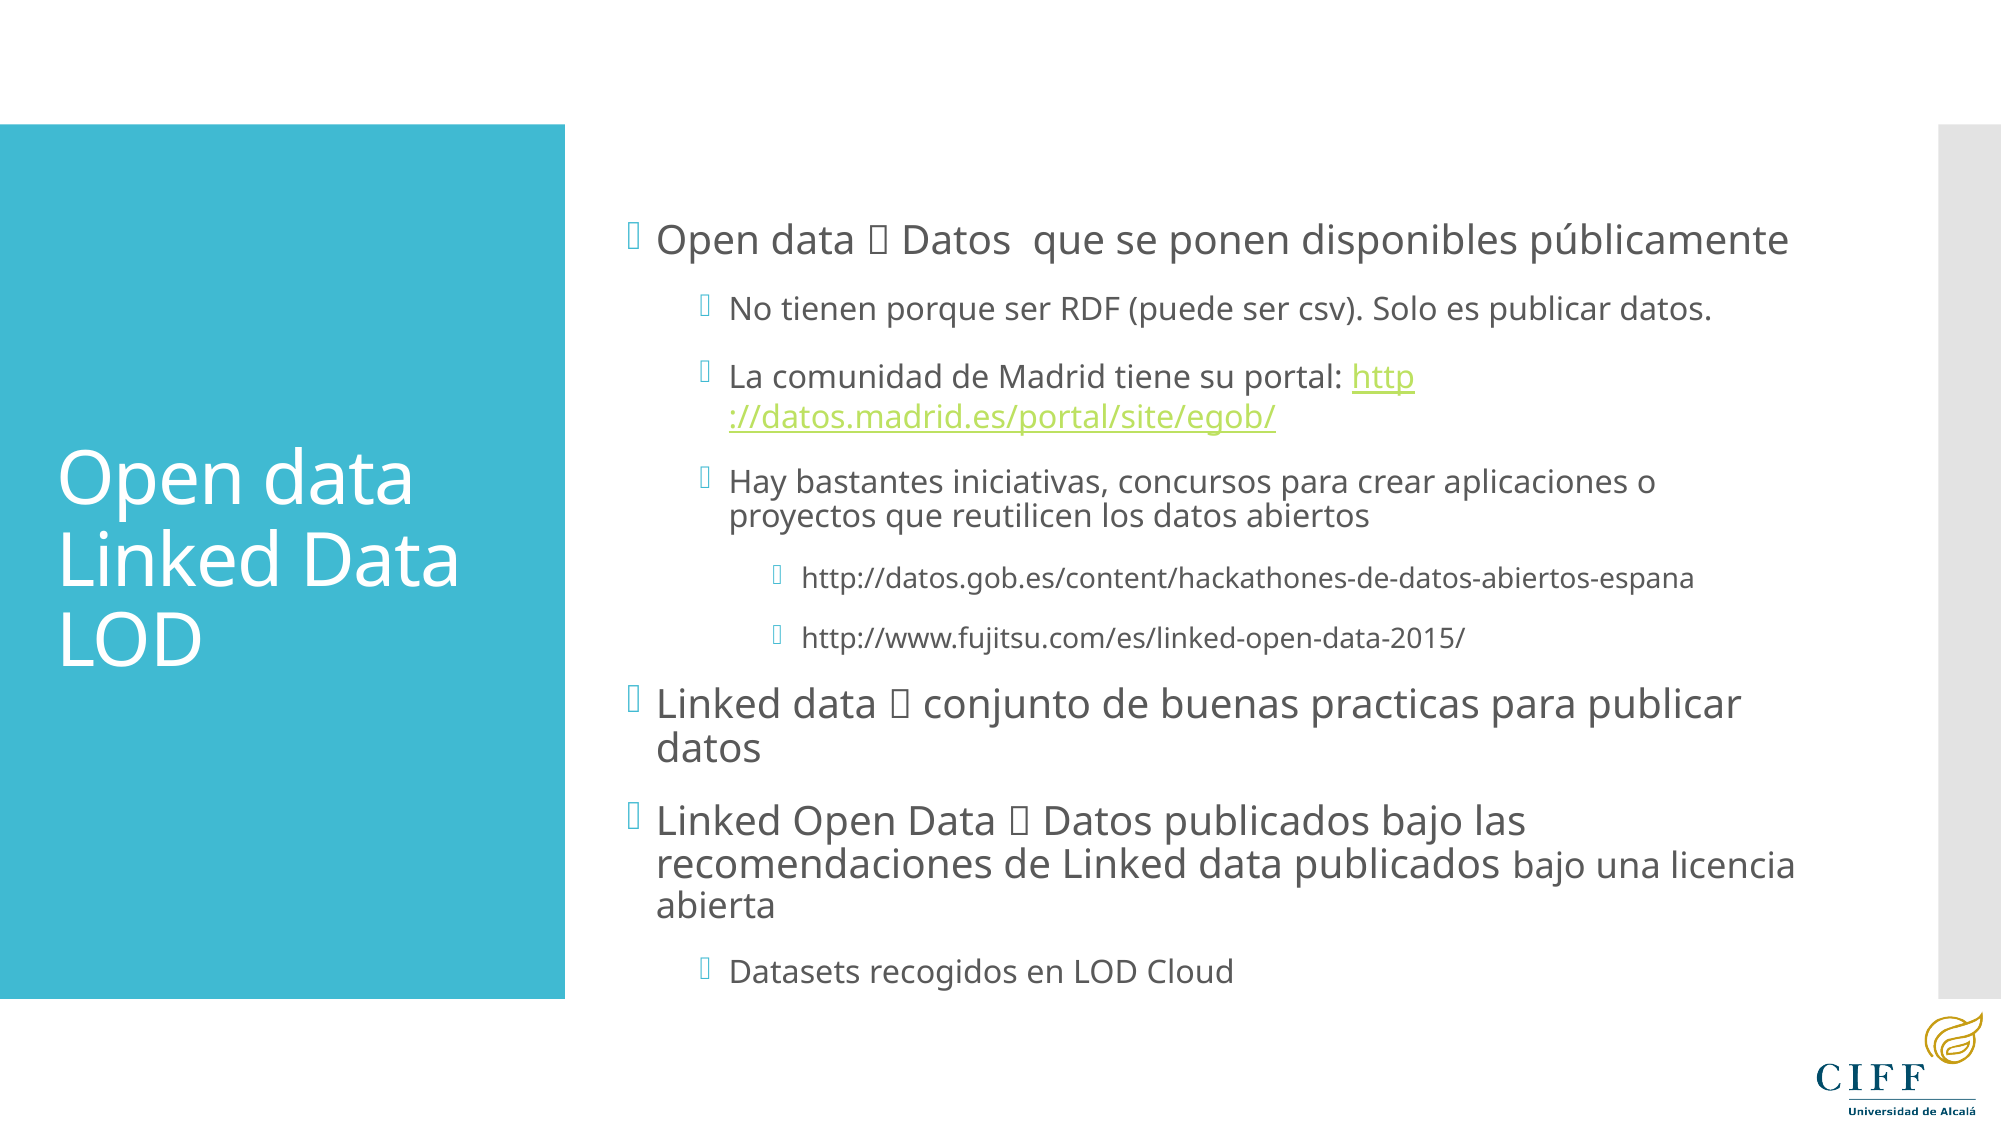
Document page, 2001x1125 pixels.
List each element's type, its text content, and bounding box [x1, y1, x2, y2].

list Open data  Datos que se ponen disponibles públicamente No tienen porque ser RDF (puede ser csv). Solo es publicar datos. La comunidad de Madrid tiene su portal: http://datos.madrid.es/portal/site/egob/ Hay bastantes iniciativas, concursos para crear aplicaciones o proyectos que reutilicen los datos abiertos http://datos.gob.es/content/hackathones-de-datos-abiertos-espana http://www.fujitsu.com/es/linked-open-data-2015/ Linked data  conjunto de buenas practicas para publicar datos Linked Open Data  Datos publicados bajo las recomendaciones de Linked data publicados bajo una licencia abierta Datasets recogidos en LOD Cloud [611, 114, 1812, 1019]
picture [1788, 990, 2000, 1125]
title Open data Linked Data LOD [41, 184, 525, 940]
